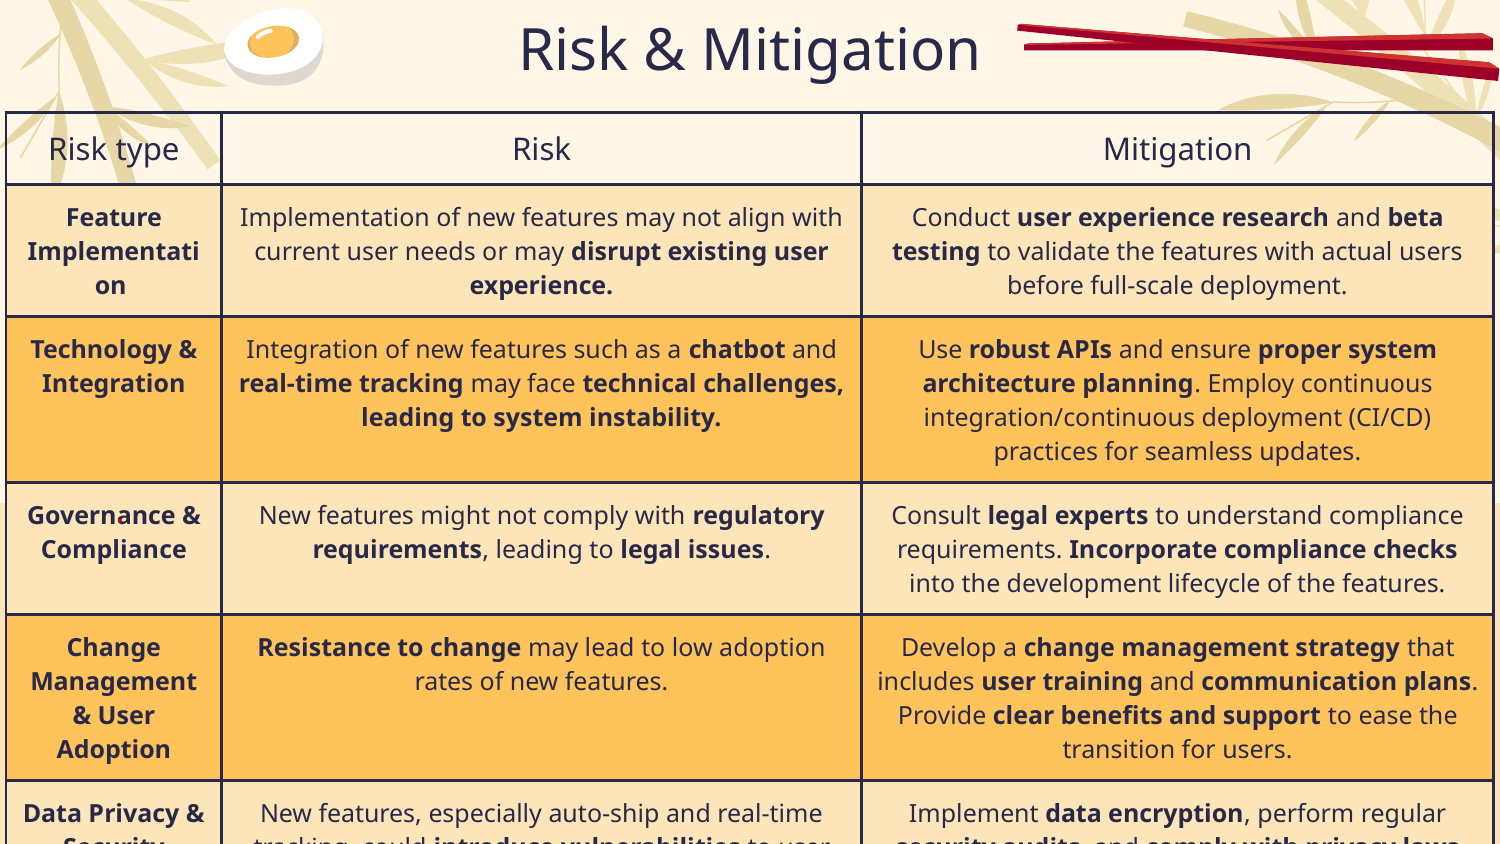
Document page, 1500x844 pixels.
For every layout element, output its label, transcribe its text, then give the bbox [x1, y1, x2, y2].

table_cell Implementation of new features may not align with current user needs or may disrupt existing user experience. [223, 186, 860, 315]
table_cell New features might not comply with regulatory requirements, leading to legal issues. [223, 484, 860, 613]
table_cell New features, especially auto-ship and real-time tracking, could introduce vulnerabilities to user data privacy and security. [223, 782, 860, 844]
table_cell Data Privacy & Security [7, 782, 220, 844]
table_header Risk [223, 114, 860, 183]
table_header Risk type [7, 114, 220, 183]
table_cell Change Management & User Adoption [7, 616, 220, 779]
table_cell Governance & Compliance [7, 484, 220, 613]
table_cell Technology & Integration [7, 318, 220, 481]
table_cell Consult legal experts to understand compliance requirements. Incorporate compliance checks into the development lifecycle of the features. [863, 484, 1492, 613]
table_cell Integration of new features such as a chatbot and real-time tracking may face technical challenges, leading to system instability. [223, 318, 860, 481]
table_cell Resistance to change may lead to low adoption rates of new features. [223, 616, 860, 779]
table_cell Feature Implementation [7, 186, 220, 315]
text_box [220, 7, 336, 86]
table_cell Develop a change management strategy that includes user training and communication plans. Provide clear benefits and support to ease the transition for users. [863, 616, 1492, 779]
table_cell Use robust APIs and ensure proper system architecture planning. Employ continuous integration/continuous deployment (CI/CD) practices for seamless updates. [863, 318, 1492, 481]
table_cell Conduct user experience research and beta testing to validate the features with actual users before full-scale deployment. [863, 186, 1492, 315]
table_header Mitigation [863, 114, 1492, 183]
title Risk & Mitigation [117, 0, 1383, 94]
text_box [1016, 12, 1500, 82]
table_cell Implement data encryption, perform regular security audits, and comply with privacy laws like GDPR or CCPA. Also, ensure the chatbot is designed to handle data securely. [863, 782, 1492, 844]
